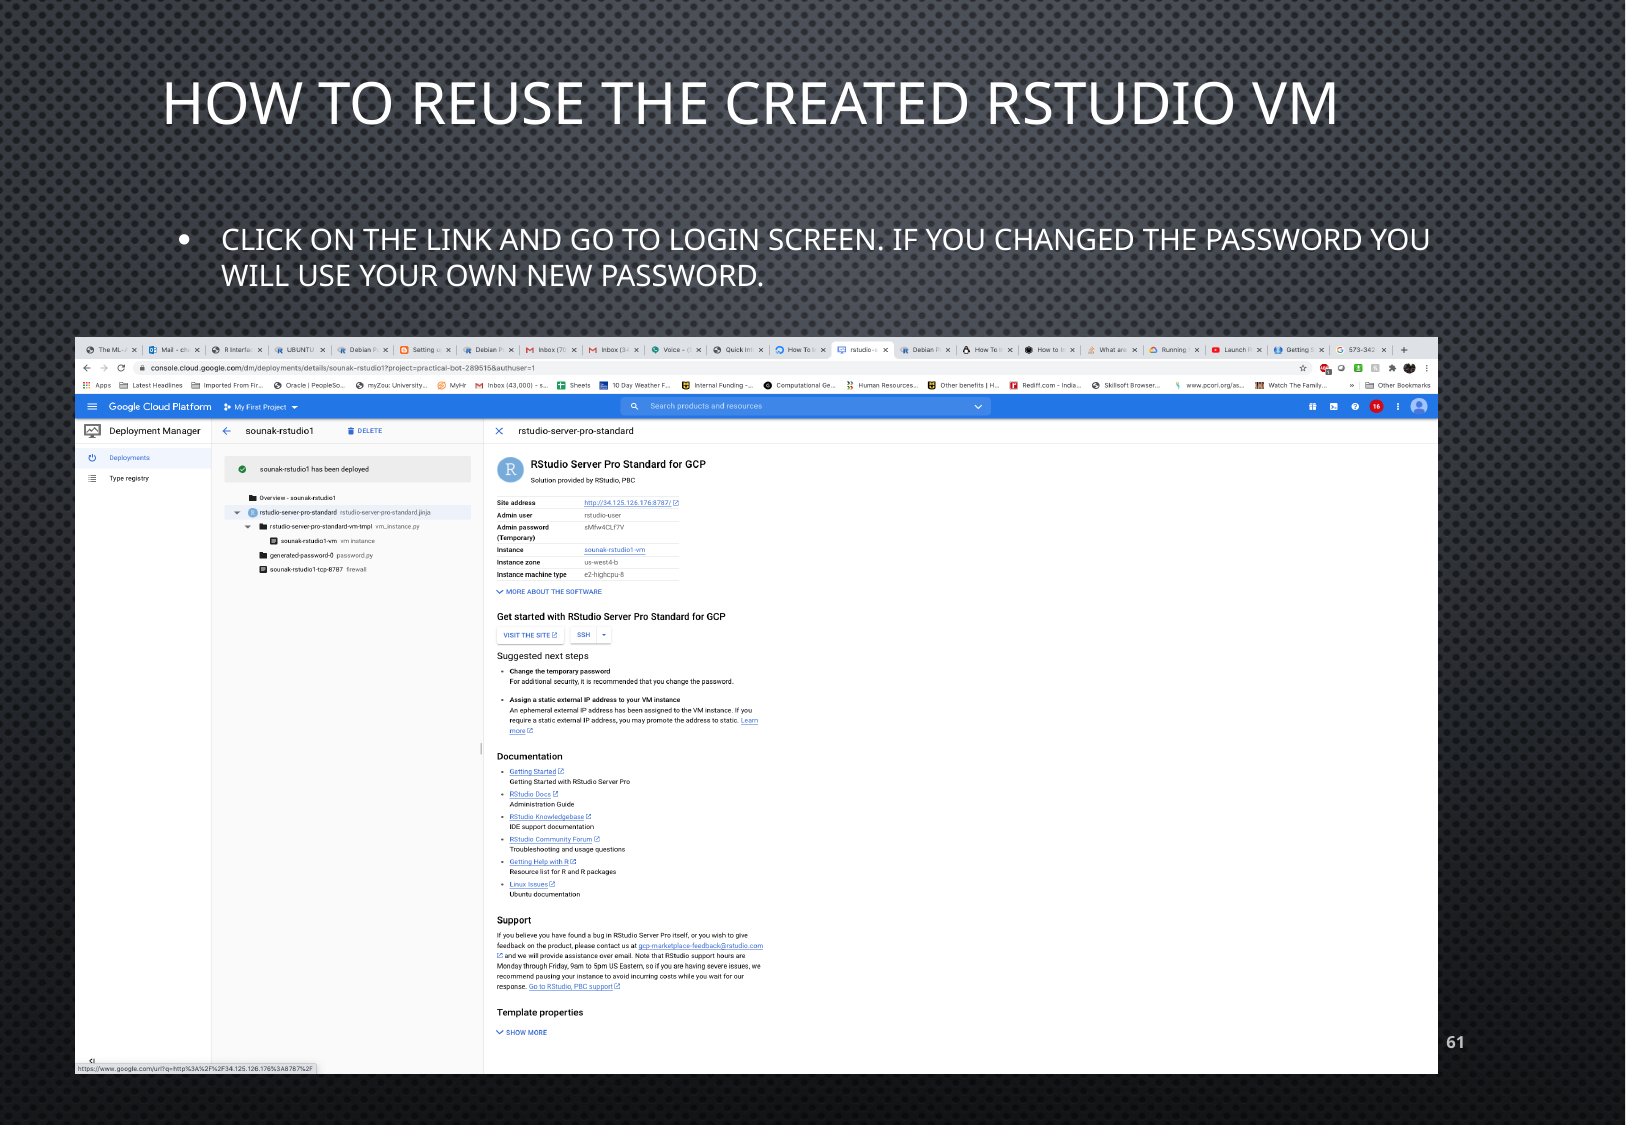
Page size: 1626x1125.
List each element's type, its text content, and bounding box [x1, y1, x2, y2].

title How to reuse the created Rstudio vm [146, 0, 1481, 201]
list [74, 337, 1438, 1074]
slide_number 61 [1438, 1013, 1481, 1074]
text_box Click on the link and go to login screen. If you changed the password you will use your own new password. [162, 162, 1498, 301]
